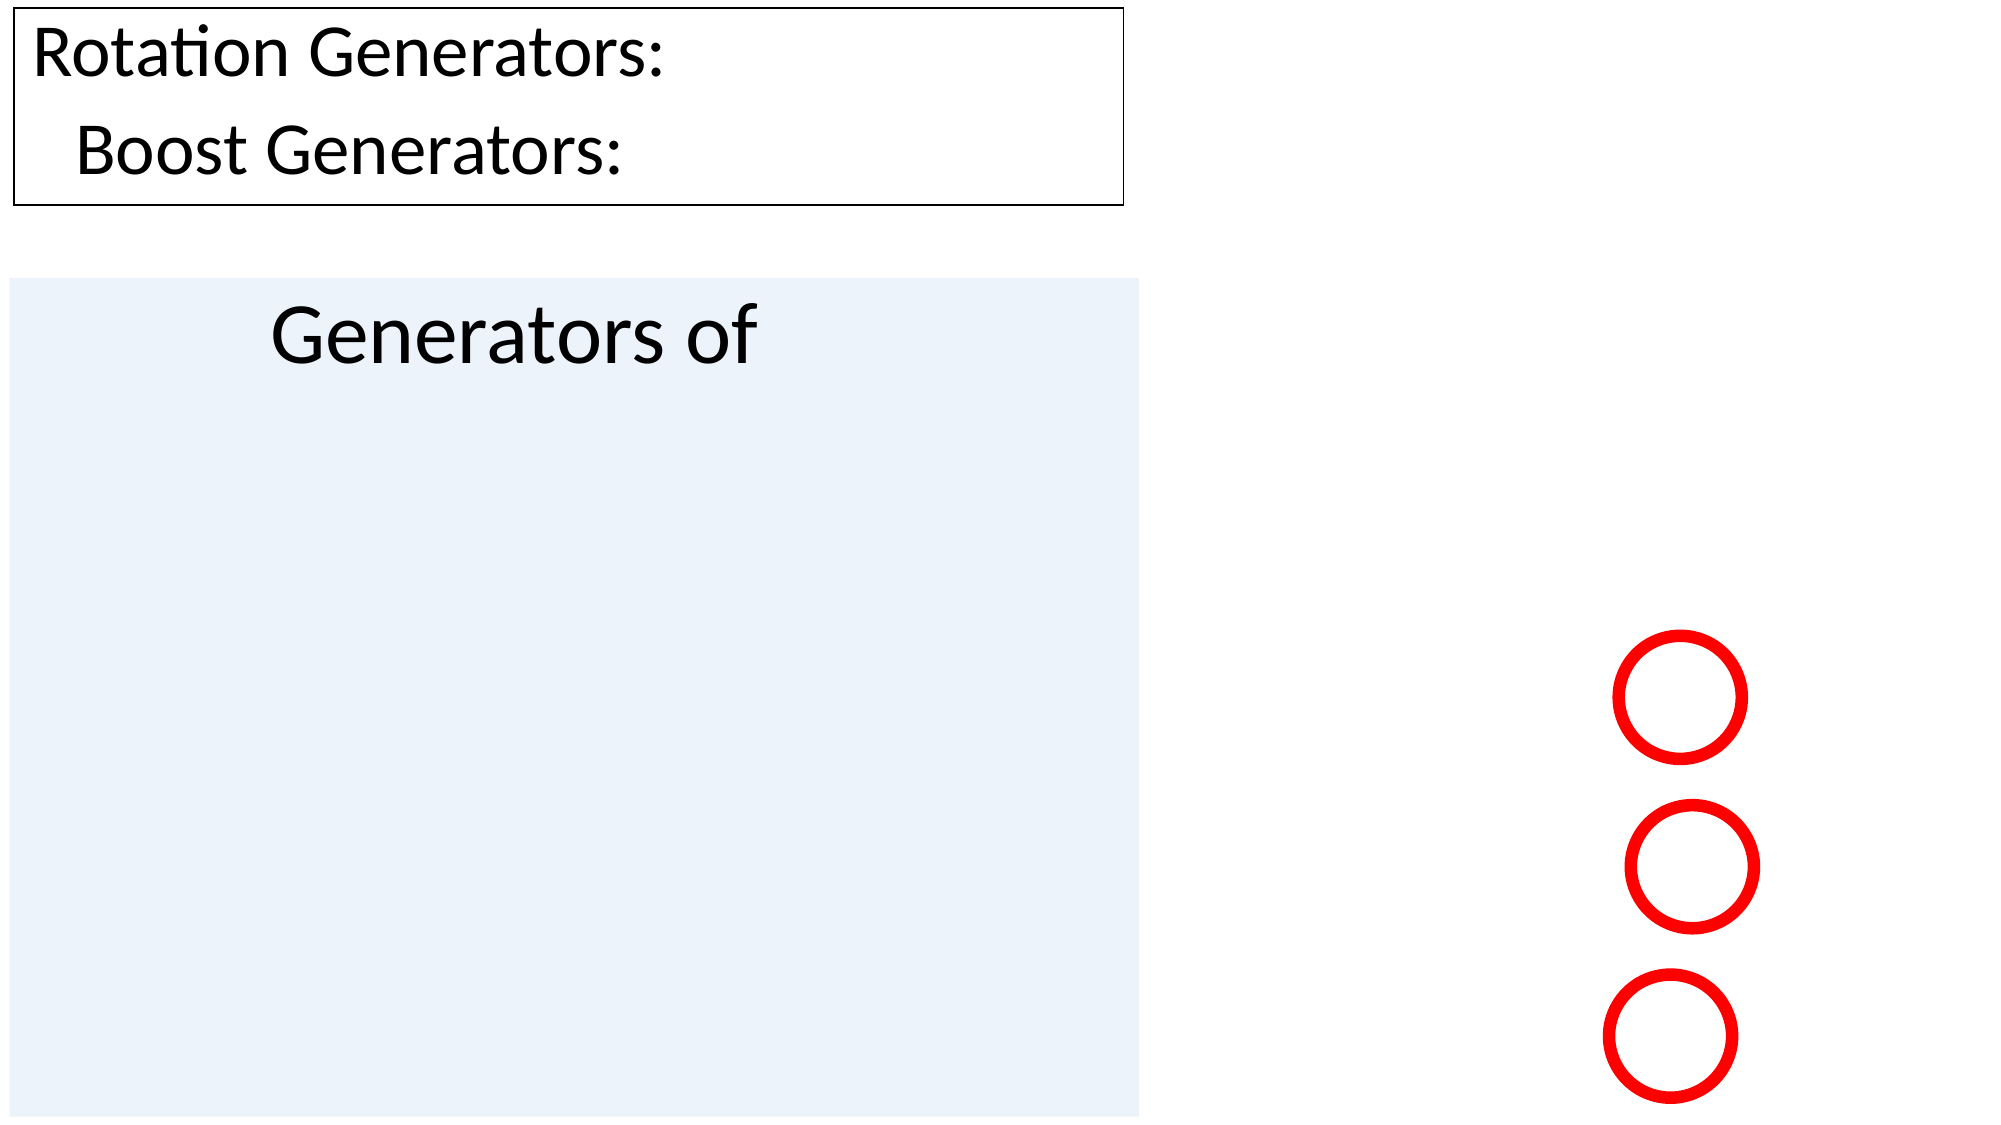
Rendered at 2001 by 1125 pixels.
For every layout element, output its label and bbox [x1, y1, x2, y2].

text_box [0, 268, 1152, 1117]
text_box [1608, 635, 1754, 1098]
